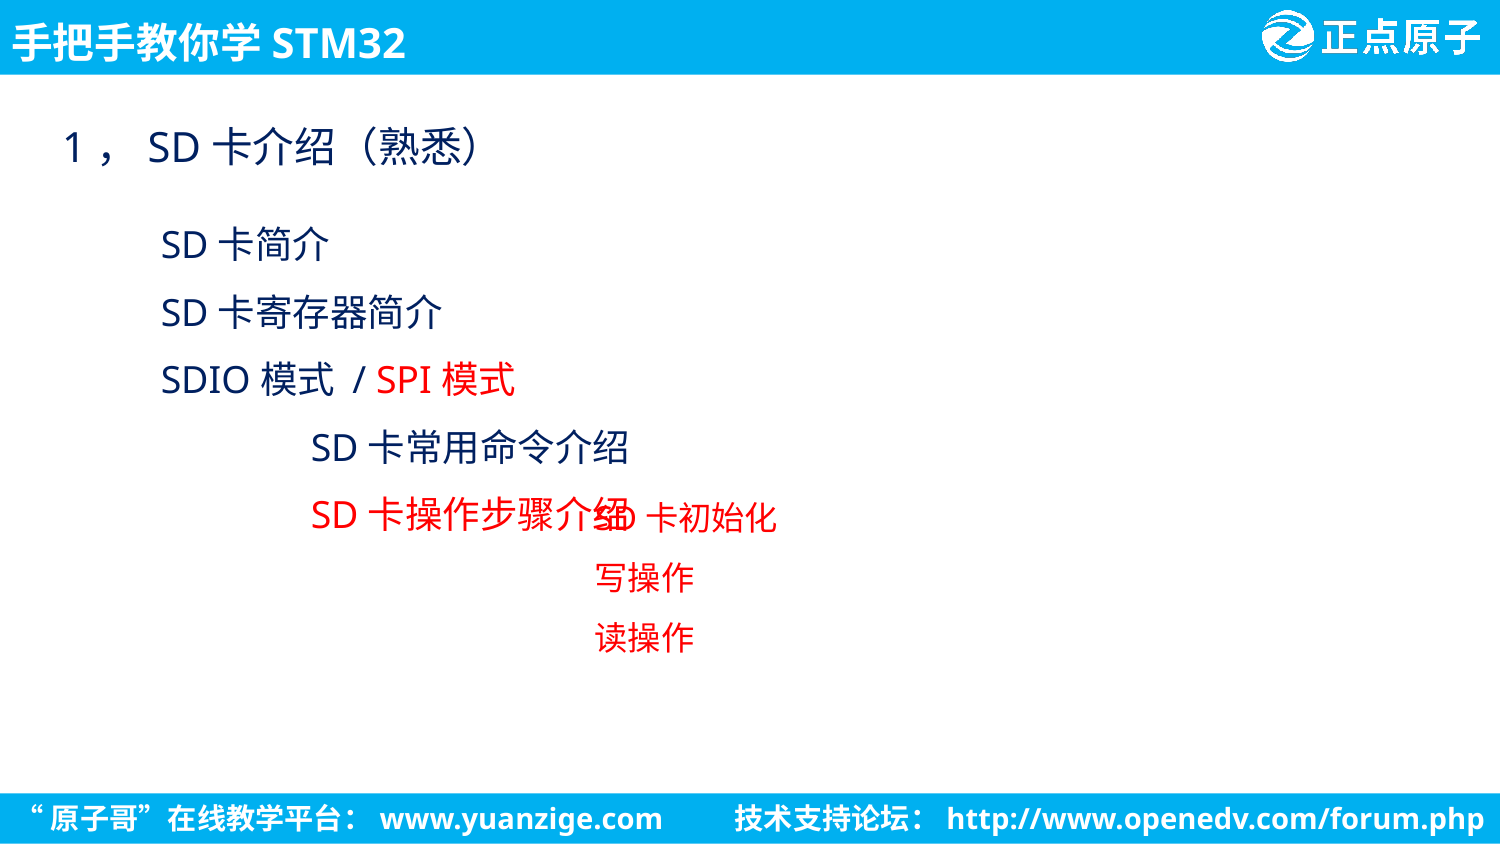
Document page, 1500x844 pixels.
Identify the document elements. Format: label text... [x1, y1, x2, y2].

text_box “原子哥”在线教学平台：www.yuanzige.com [0, 793, 560, 843]
picture [1273, 11, 1314, 45]
text_box [0, 0, 1500, 76]
picture [1368, 19, 1396, 42]
picture [1276, 45, 1301, 53]
picture [1323, 21, 1357, 53]
picture [1263, 27, 1301, 61]
picture [1446, 21, 1479, 54]
picture [1405, 21, 1438, 54]
text_box SD卡简介 SD卡寄存器简介 SDIO模式 / SPI模式 SD卡常用命令介绍 SD卡操作步骤介绍 [153, 195, 1052, 540]
text_box SD卡初始化 写操作 读操作 [587, 473, 789, 661]
picture [1391, 46, 1397, 53]
text_box 技术支持论坛：http://www.openedv.com/forum.php [560, 793, 1500, 843]
text_box 手把手教你学STM32 [0, 0, 967, 75]
picture [1412, 45, 1418, 52]
picture [1431, 45, 1438, 51]
text_box 1，SD卡介绍（熟悉） [54, 92, 953, 175]
